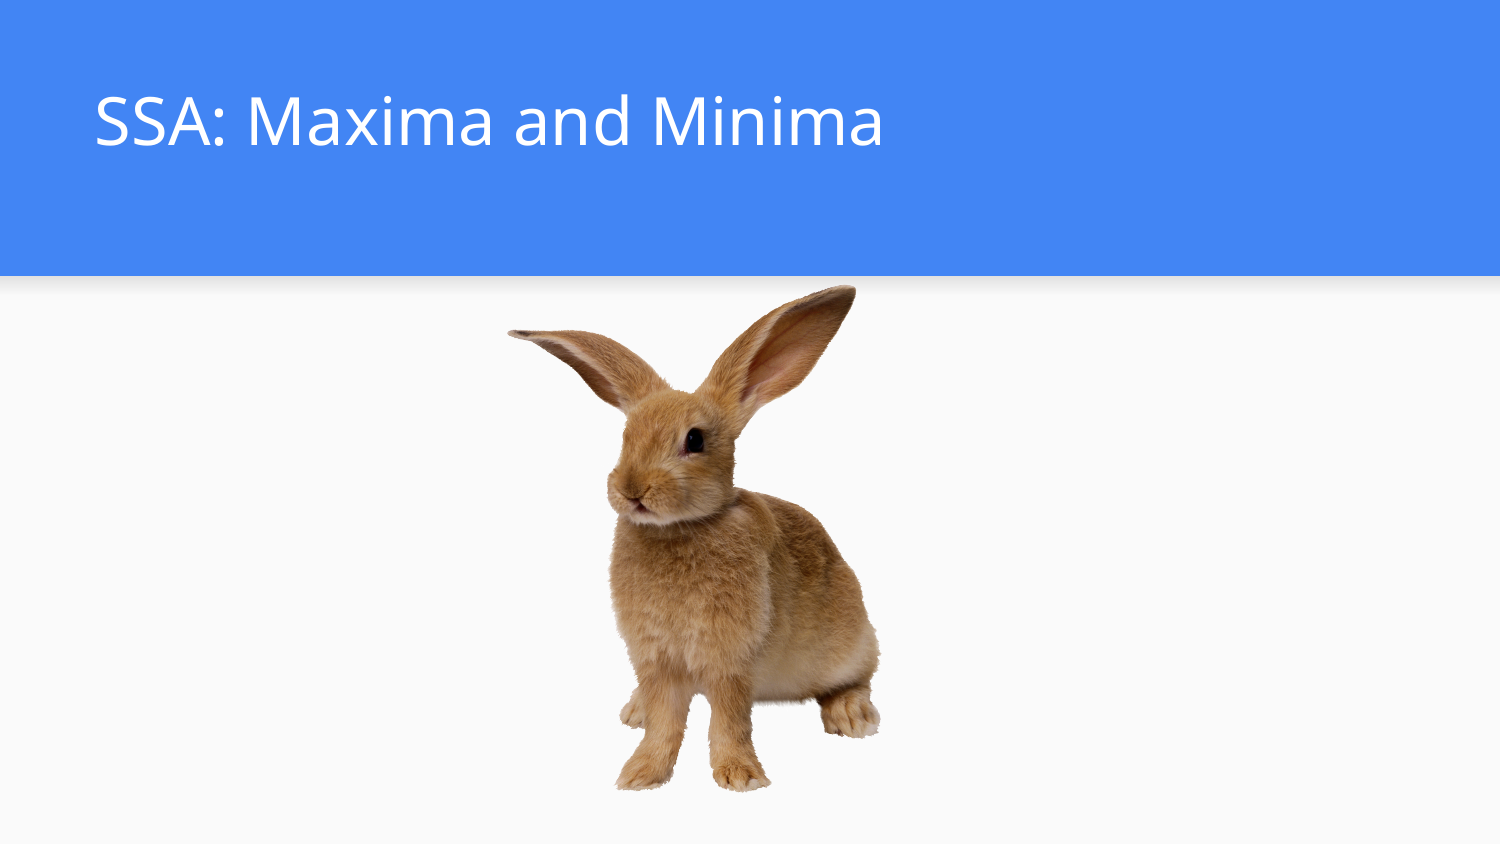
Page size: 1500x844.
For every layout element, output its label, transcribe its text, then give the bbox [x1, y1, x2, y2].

title SSA: Maxima and Minima [79, 48, 1429, 174]
picture [504, 280, 885, 794]
